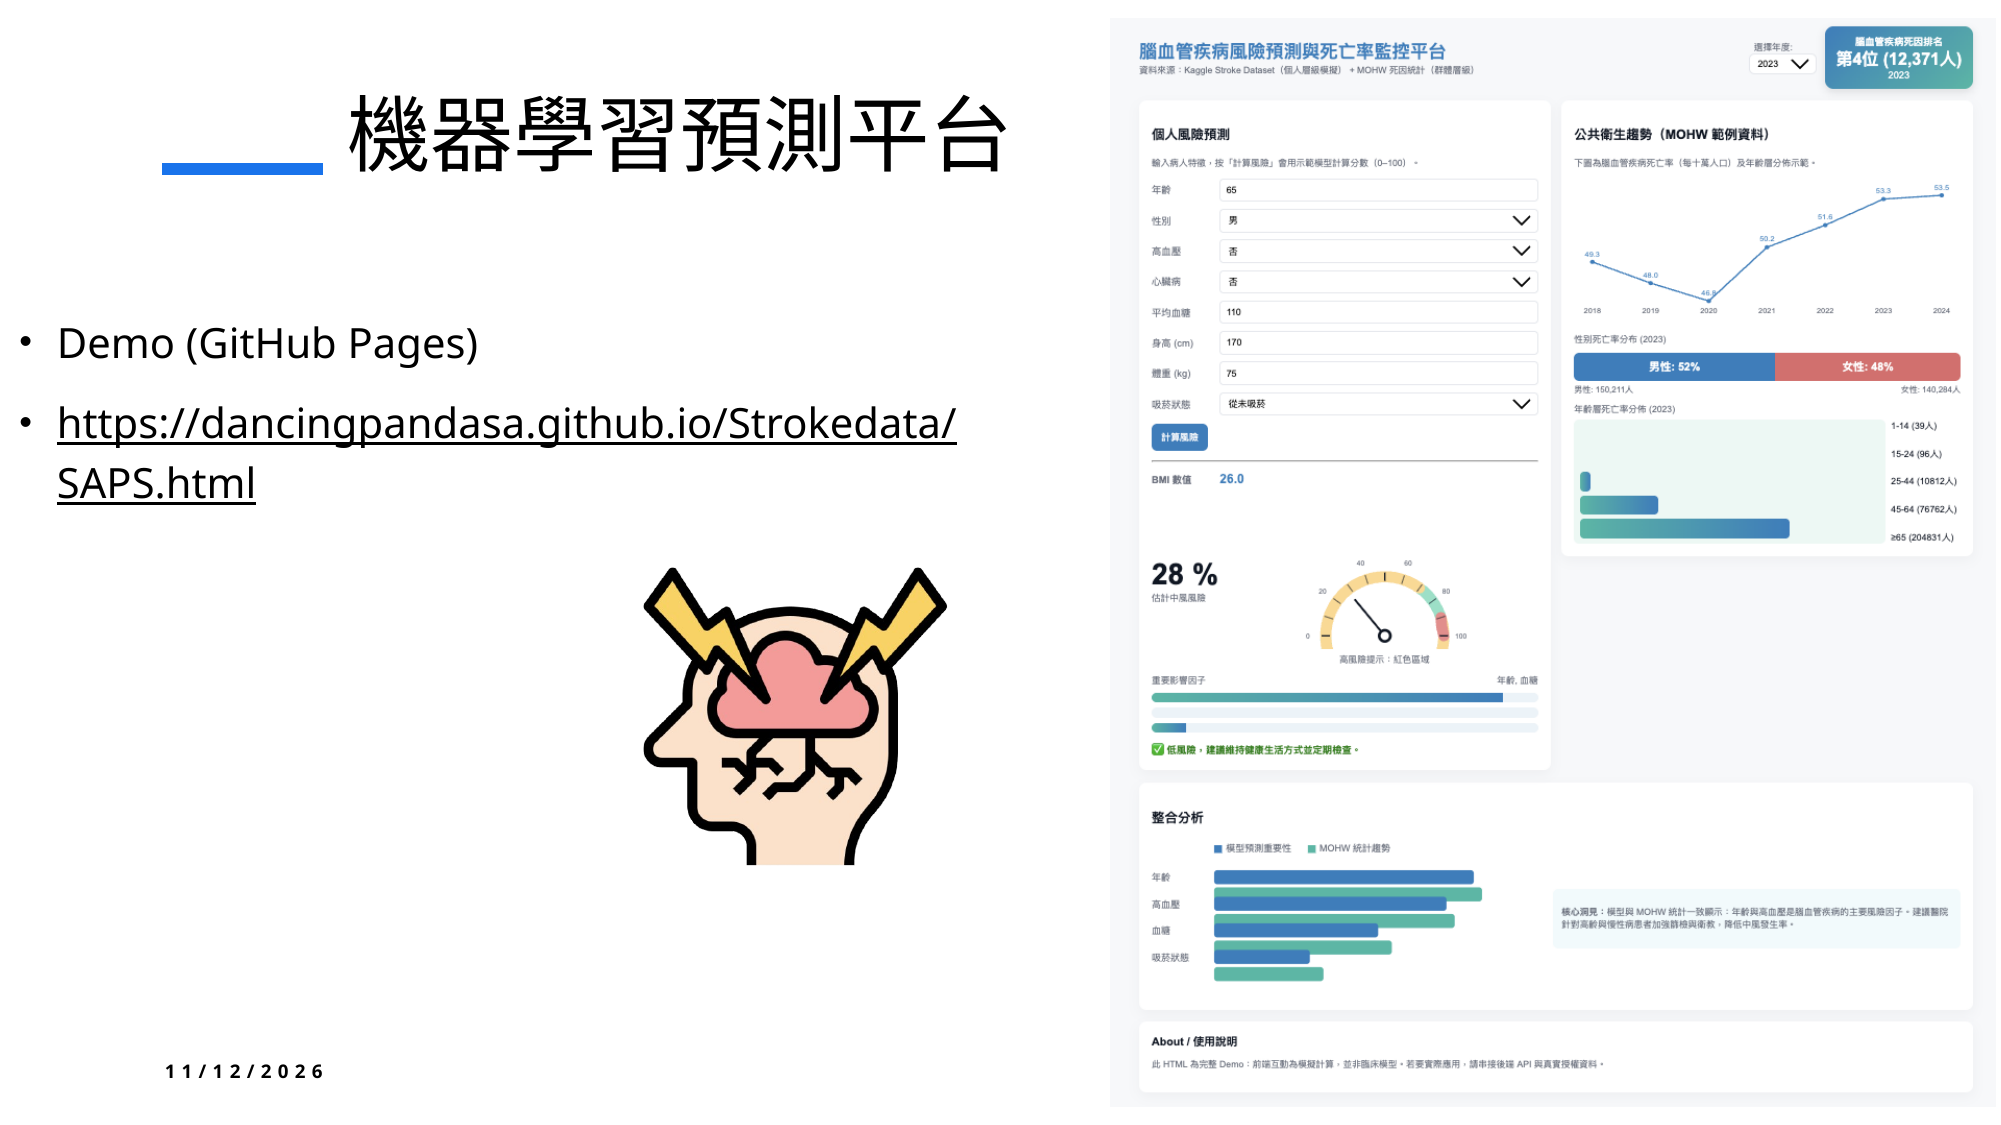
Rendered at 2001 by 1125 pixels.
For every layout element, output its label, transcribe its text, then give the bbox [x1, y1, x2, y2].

picture [1110, 18, 1996, 1107]
title 機器學習預測平台 [332, 75, 1110, 243]
picture [638, 562, 952, 875]
list Demo (GitHub Pages) https://dancingpandasa.github.io/Strokedata/SAPS.html [4, 298, 1110, 544]
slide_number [149, 1042, 600, 1103]
